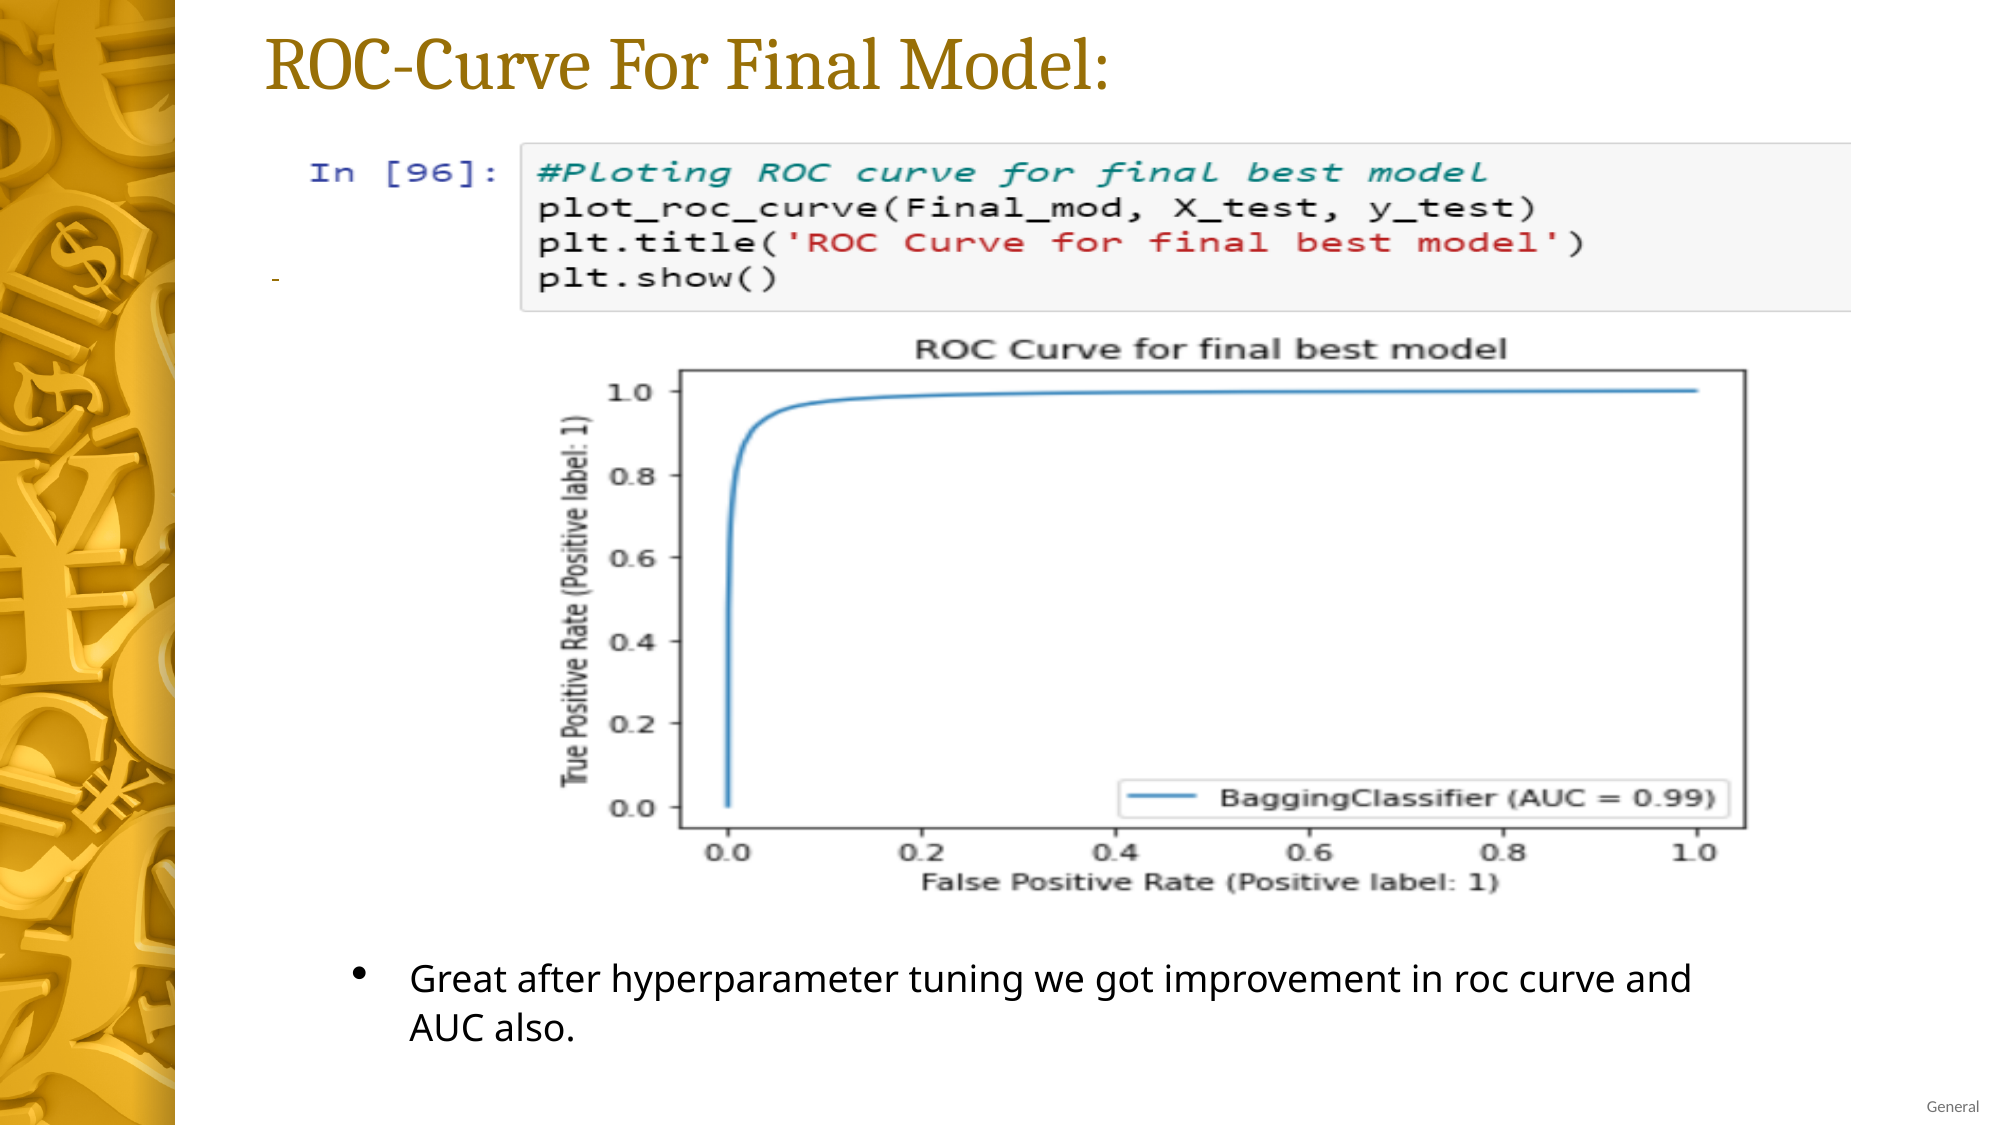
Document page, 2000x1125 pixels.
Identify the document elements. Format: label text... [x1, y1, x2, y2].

title ROC-Curve For Final Model: [249, 0, 1863, 113]
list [279, 112, 1851, 917]
picture [0, 0, 175, 1125]
text_box Great after hyperparameter tuning we got improvement in roc curve and AUC also. [338, 945, 1744, 1056]
